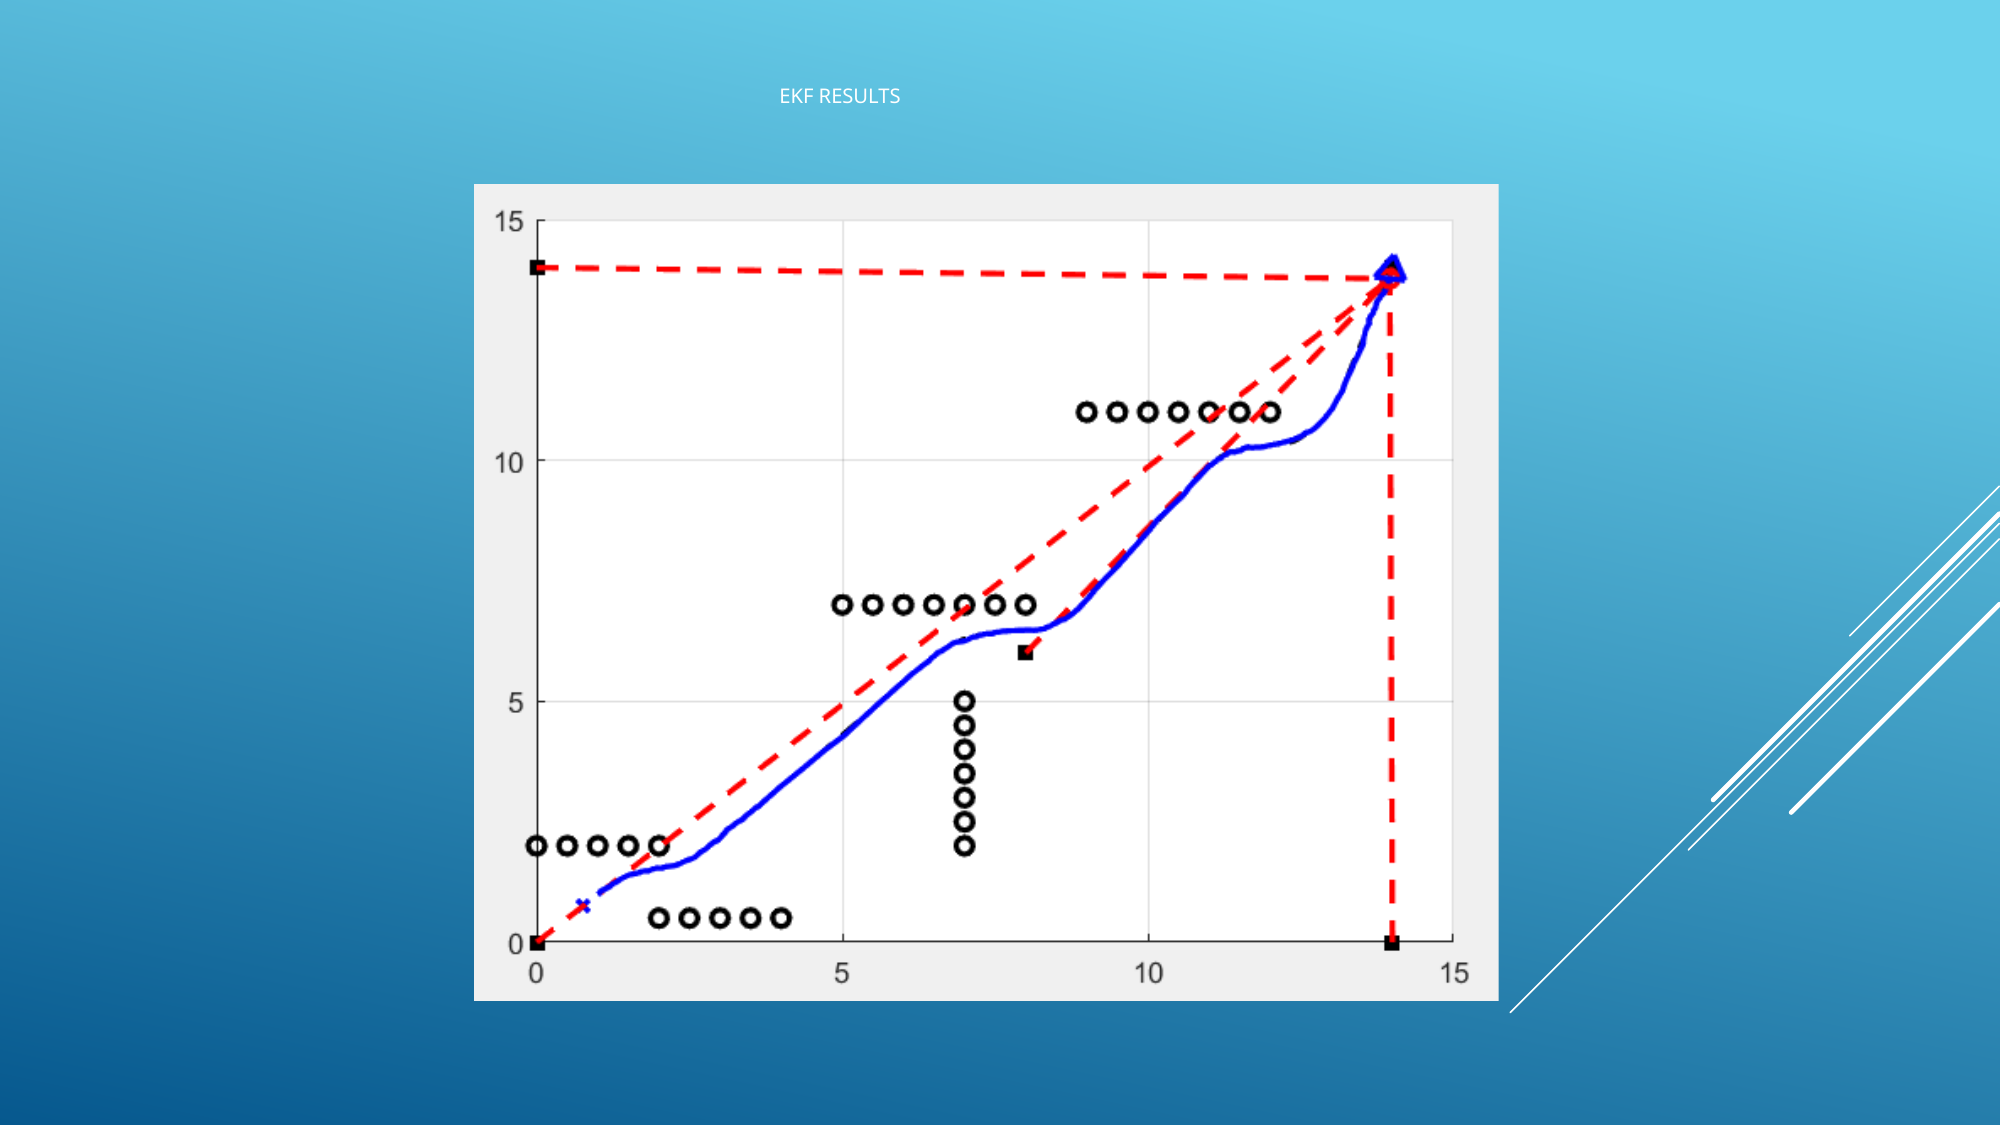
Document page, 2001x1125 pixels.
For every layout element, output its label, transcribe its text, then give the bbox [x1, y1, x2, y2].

picture [473, 183, 1499, 1002]
title EKF results [764, 51, 1181, 141]
